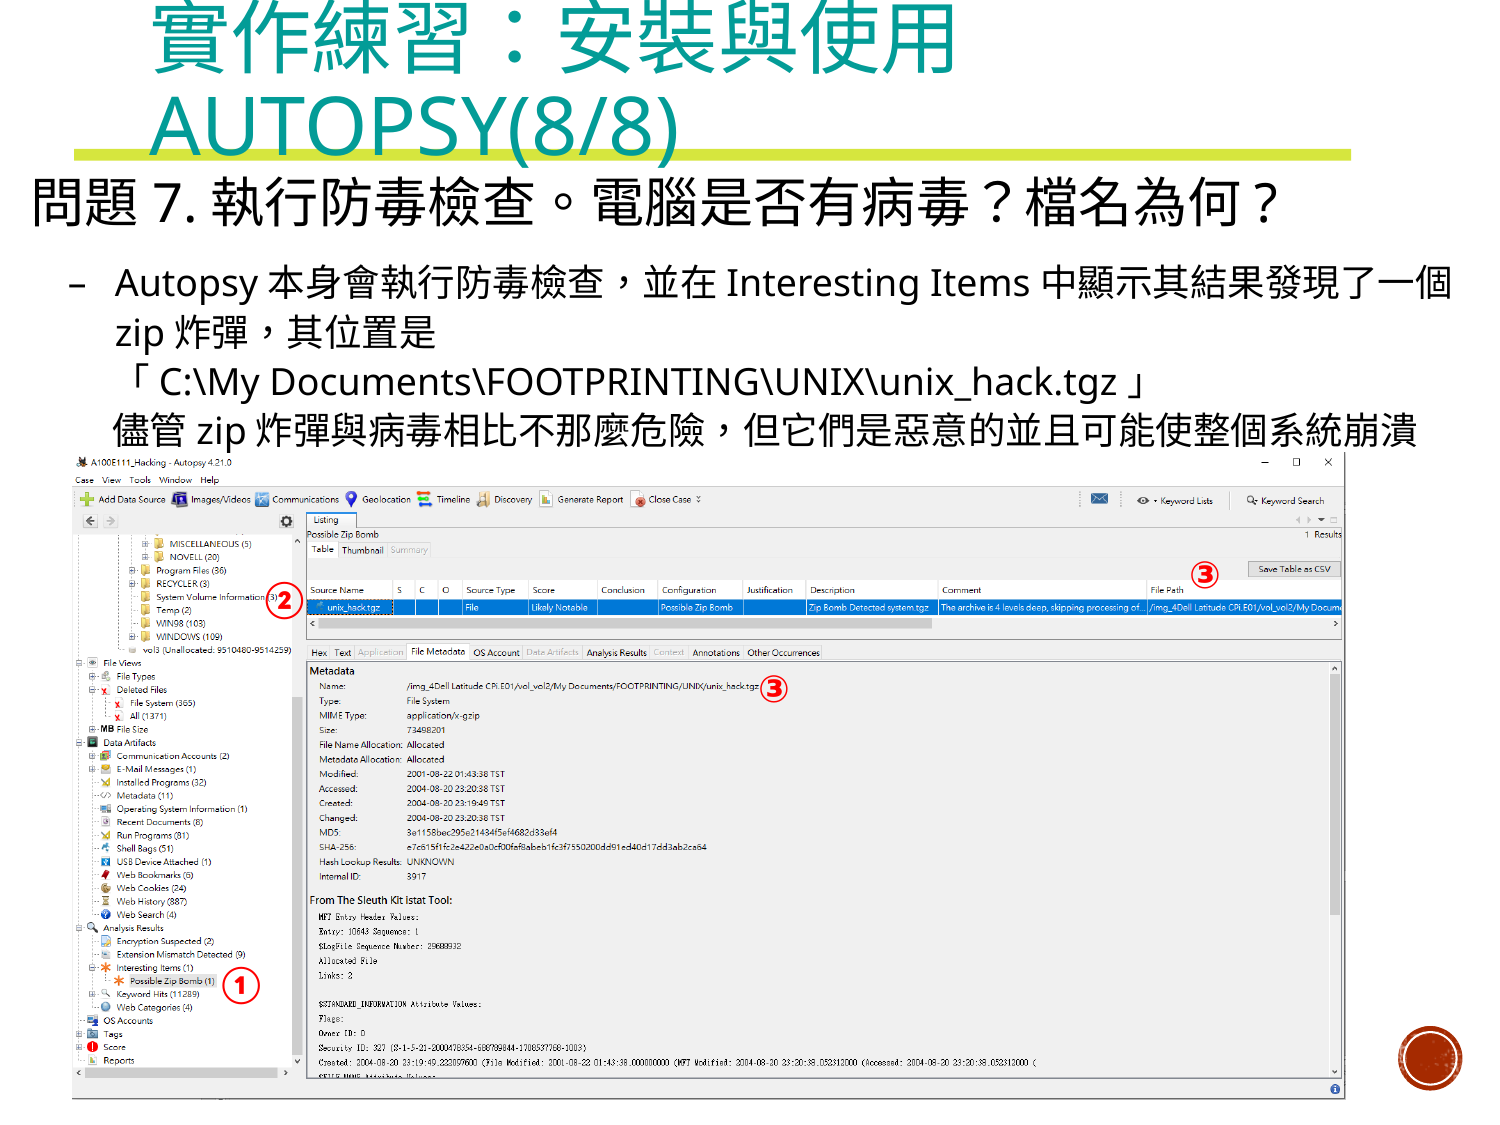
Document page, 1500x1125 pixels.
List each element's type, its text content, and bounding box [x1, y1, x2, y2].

title 實作練習：安裝與使用Autopsy(8/8) [134, 21, 1483, 149]
text_box 問題7.執行防毒檢查。電腦是否有病毒？檔名為何? [16, 160, 1293, 241]
picture [72, 455, 1346, 1100]
text_box Autopsy本身會執行防毒檢查，並在Interesting Items中顯示其結果發現了一個zip炸彈，其位置是 「C:\My Documents\FOOTPRINTING\UNIX\unix_hack.tgz」 儘管zip炸彈與病毒相比不那麼危險，但它們是惡意的並且可能使整個系統崩潰 [53, 247, 1483, 460]
